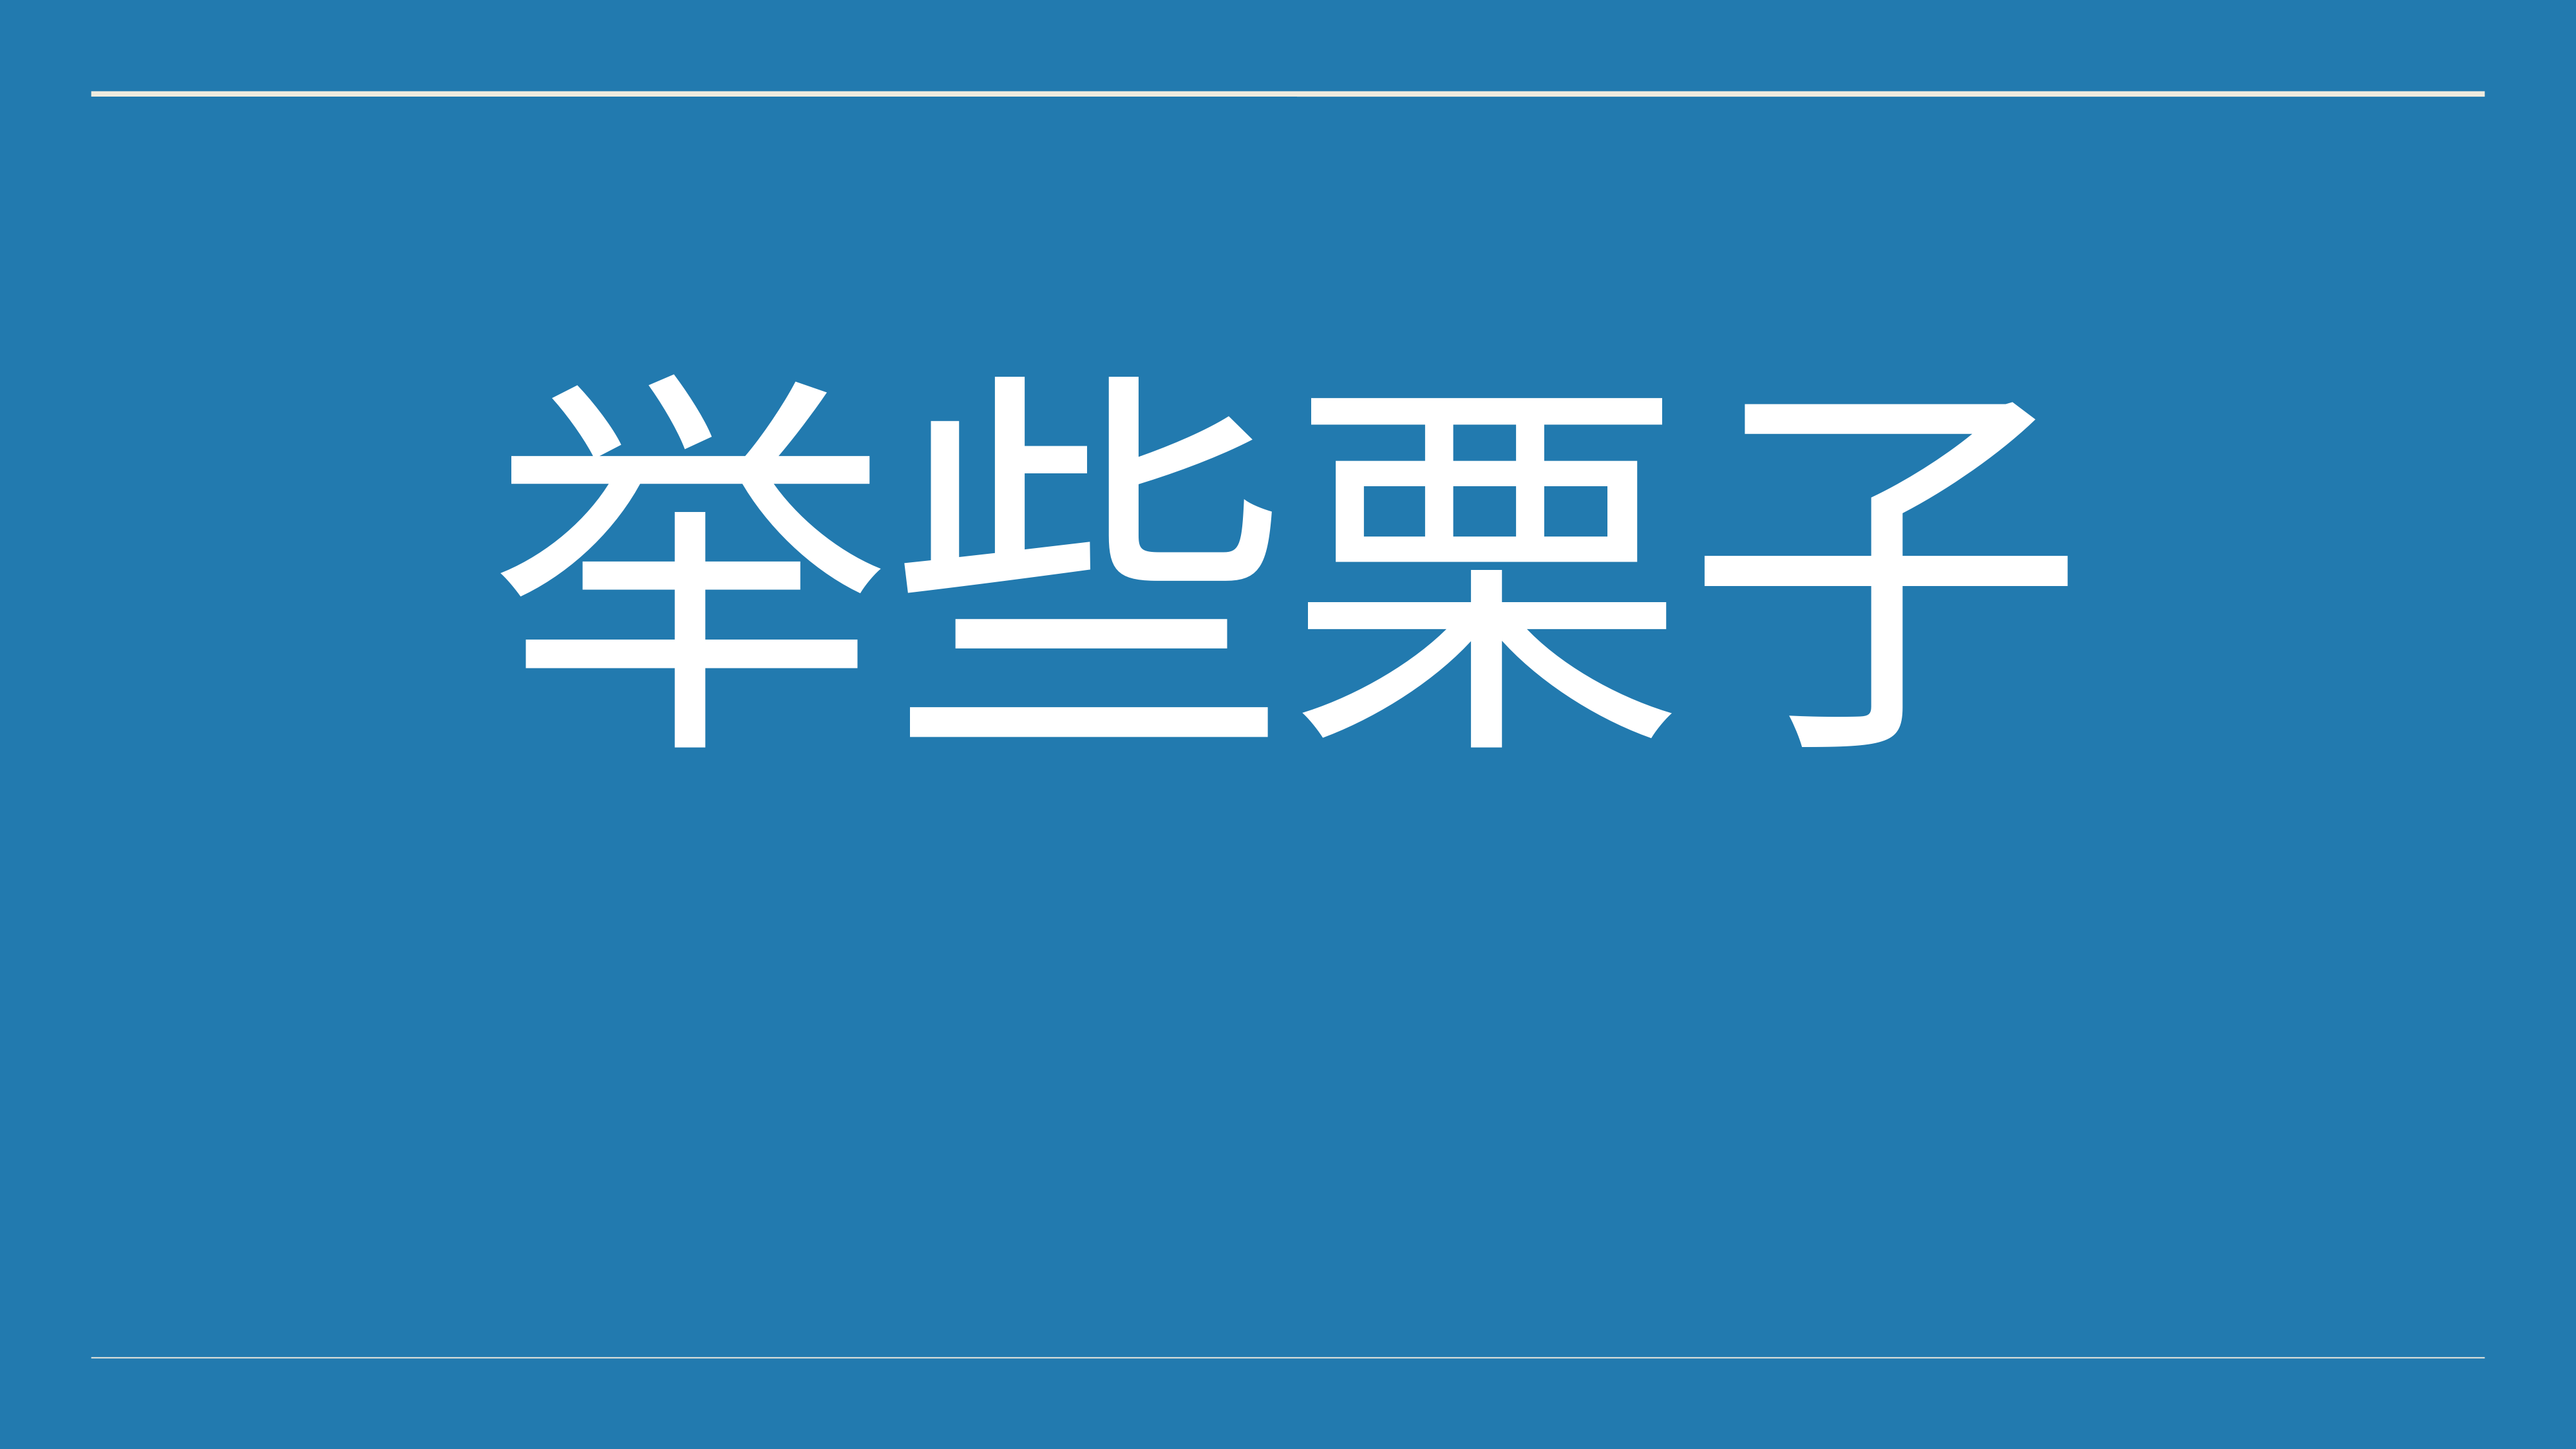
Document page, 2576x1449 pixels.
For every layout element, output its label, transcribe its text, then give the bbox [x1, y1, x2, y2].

list 举些栗子 [182, 0, 2394, 789]
